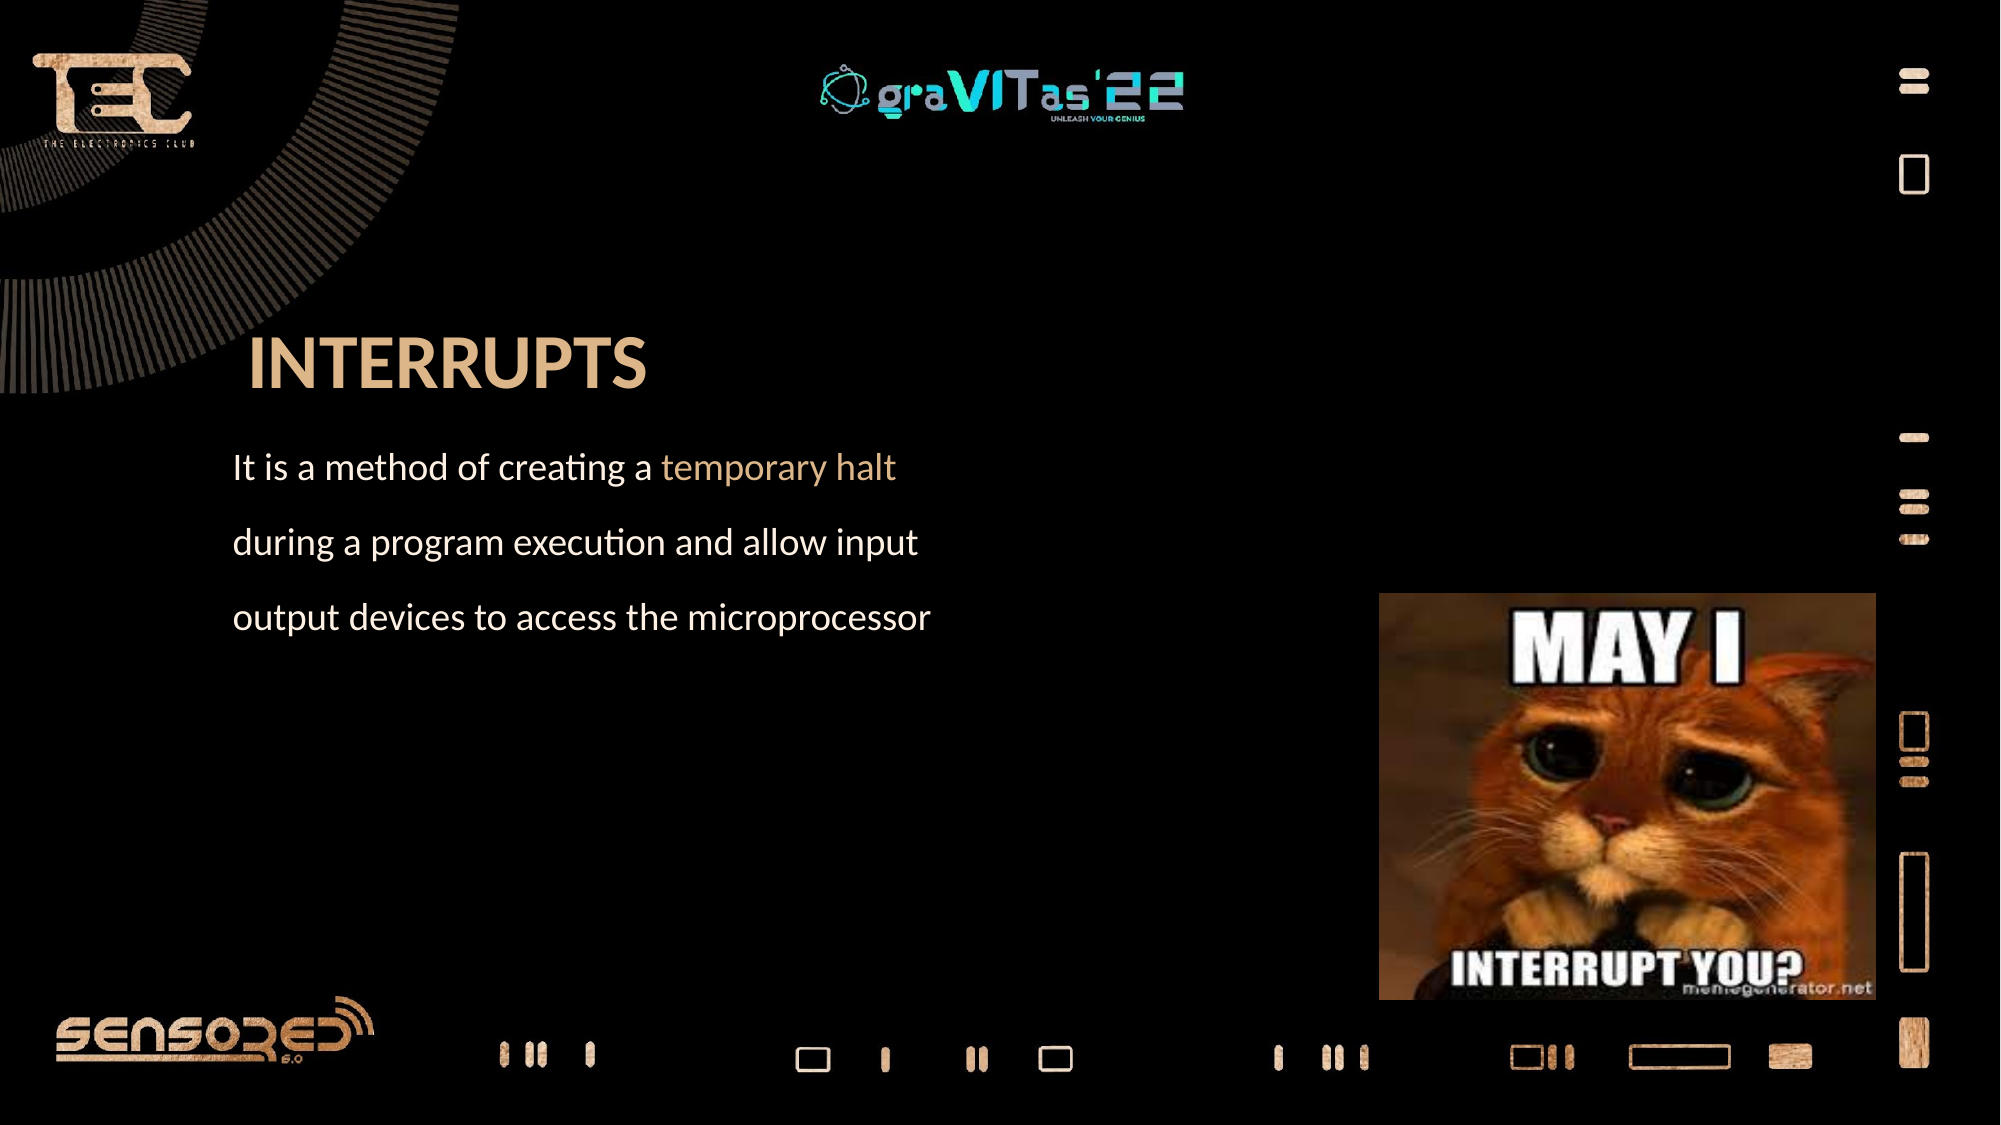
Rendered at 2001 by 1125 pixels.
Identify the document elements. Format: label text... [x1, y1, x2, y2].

picture [0, 0, 2001, 1125]
list It is a method of creating a temporary halt during a program execution and allow input output devices to access the microprocessor [212, 426, 1932, 1000]
title INTERRUPTS [227, 301, 2000, 427]
